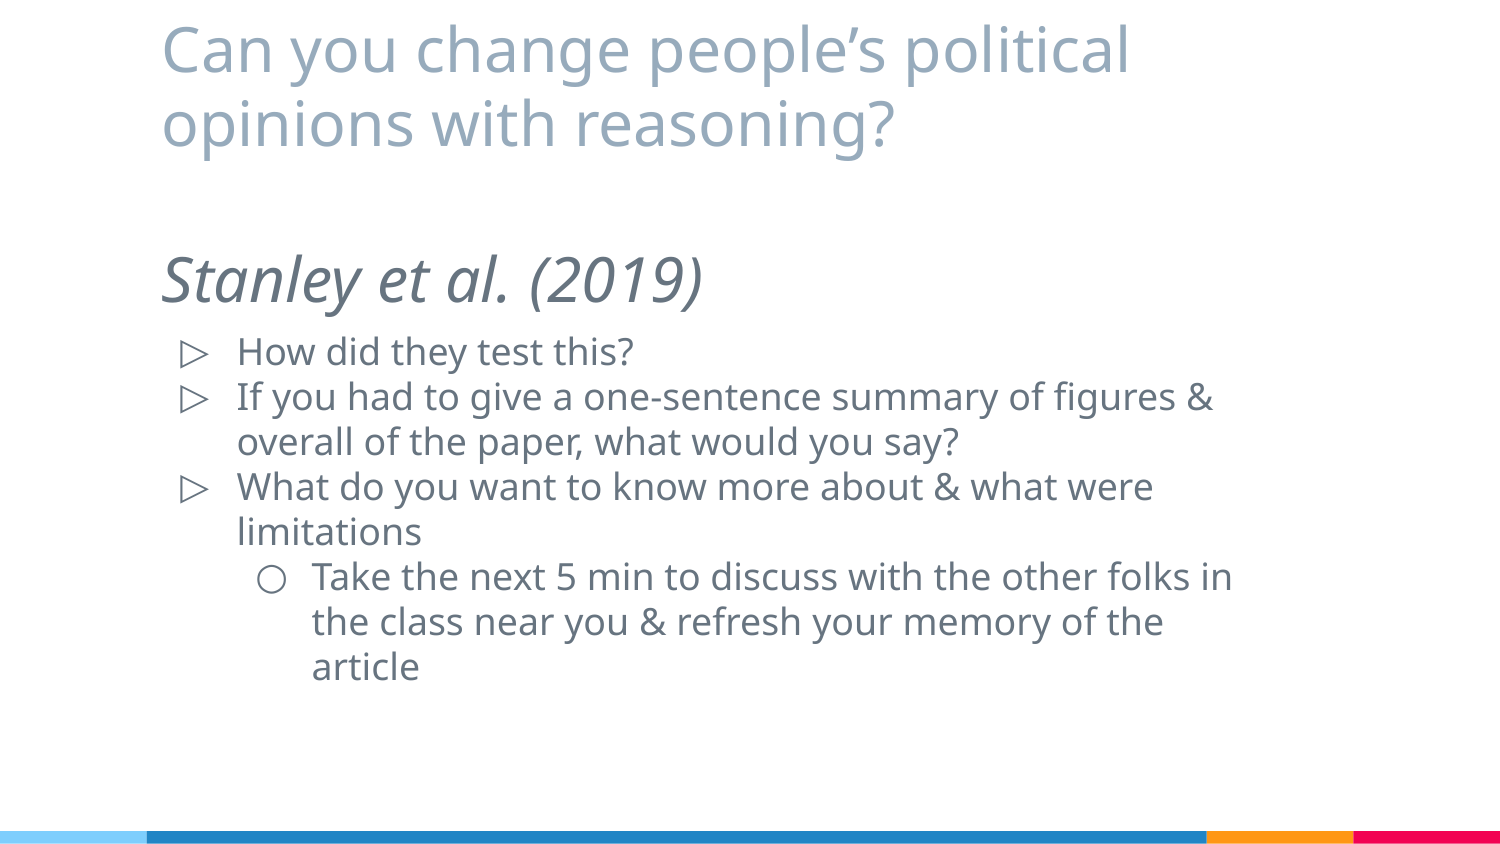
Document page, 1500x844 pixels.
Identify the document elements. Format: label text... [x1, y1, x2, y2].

title Can you change people’s political opinions with reasoning? [146, 33, 1207, 175]
list Stanley et al. (2019) How did they test this? If you had to give a one-sentence summary of figures & overall of the paper, what would you say? What do you want to know more about & what were limitations Take the next 5 min to discuss with the other folks in the class near you & refresh your memory of the article [146, 225, 1264, 809]
